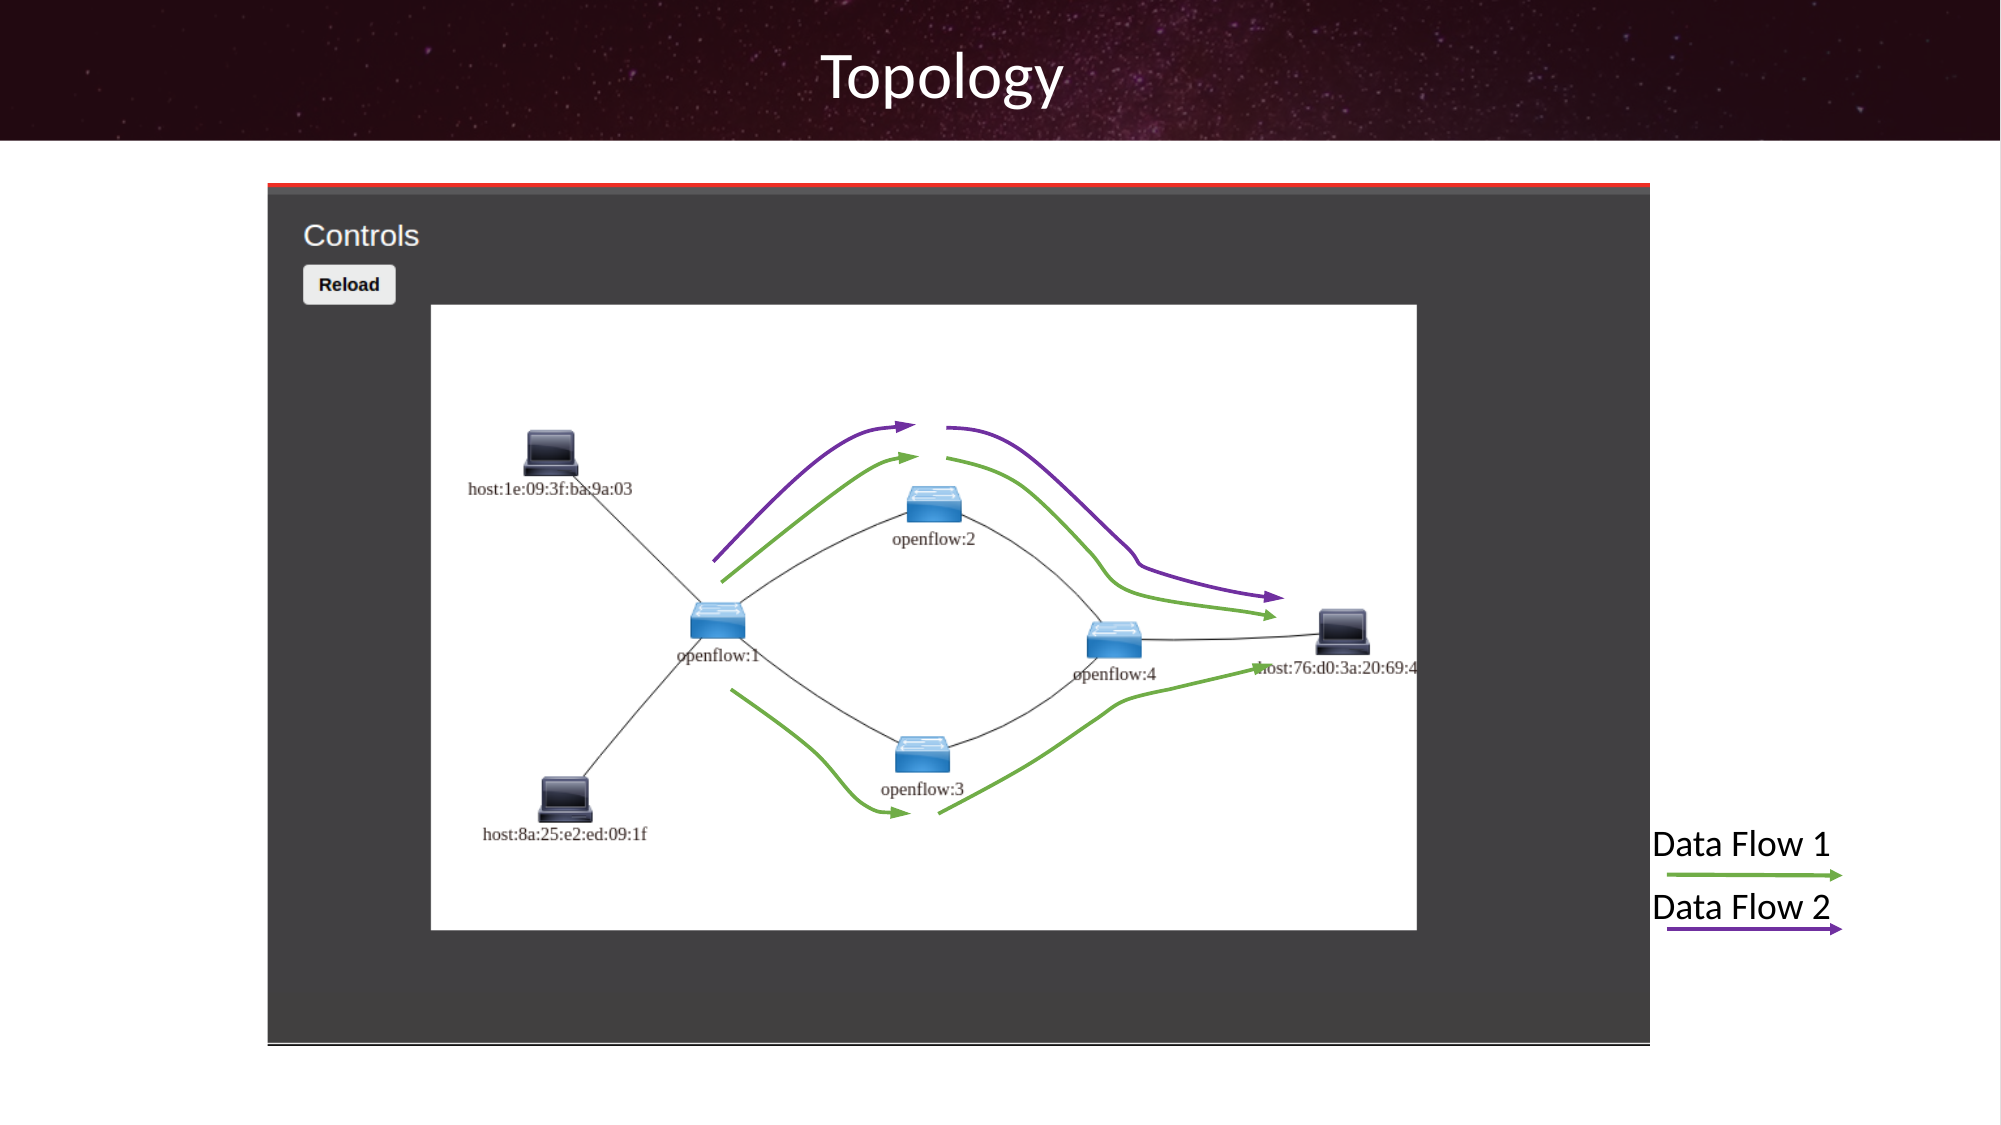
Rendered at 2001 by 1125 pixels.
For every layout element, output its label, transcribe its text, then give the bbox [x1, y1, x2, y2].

text_box Data Flow 2 [1650, 874, 1870, 935]
text_box Topology [458, 23, 1427, 119]
text_box Data Flow 1 [1650, 811, 1894, 872]
picture [267, 183, 1650, 1046]
